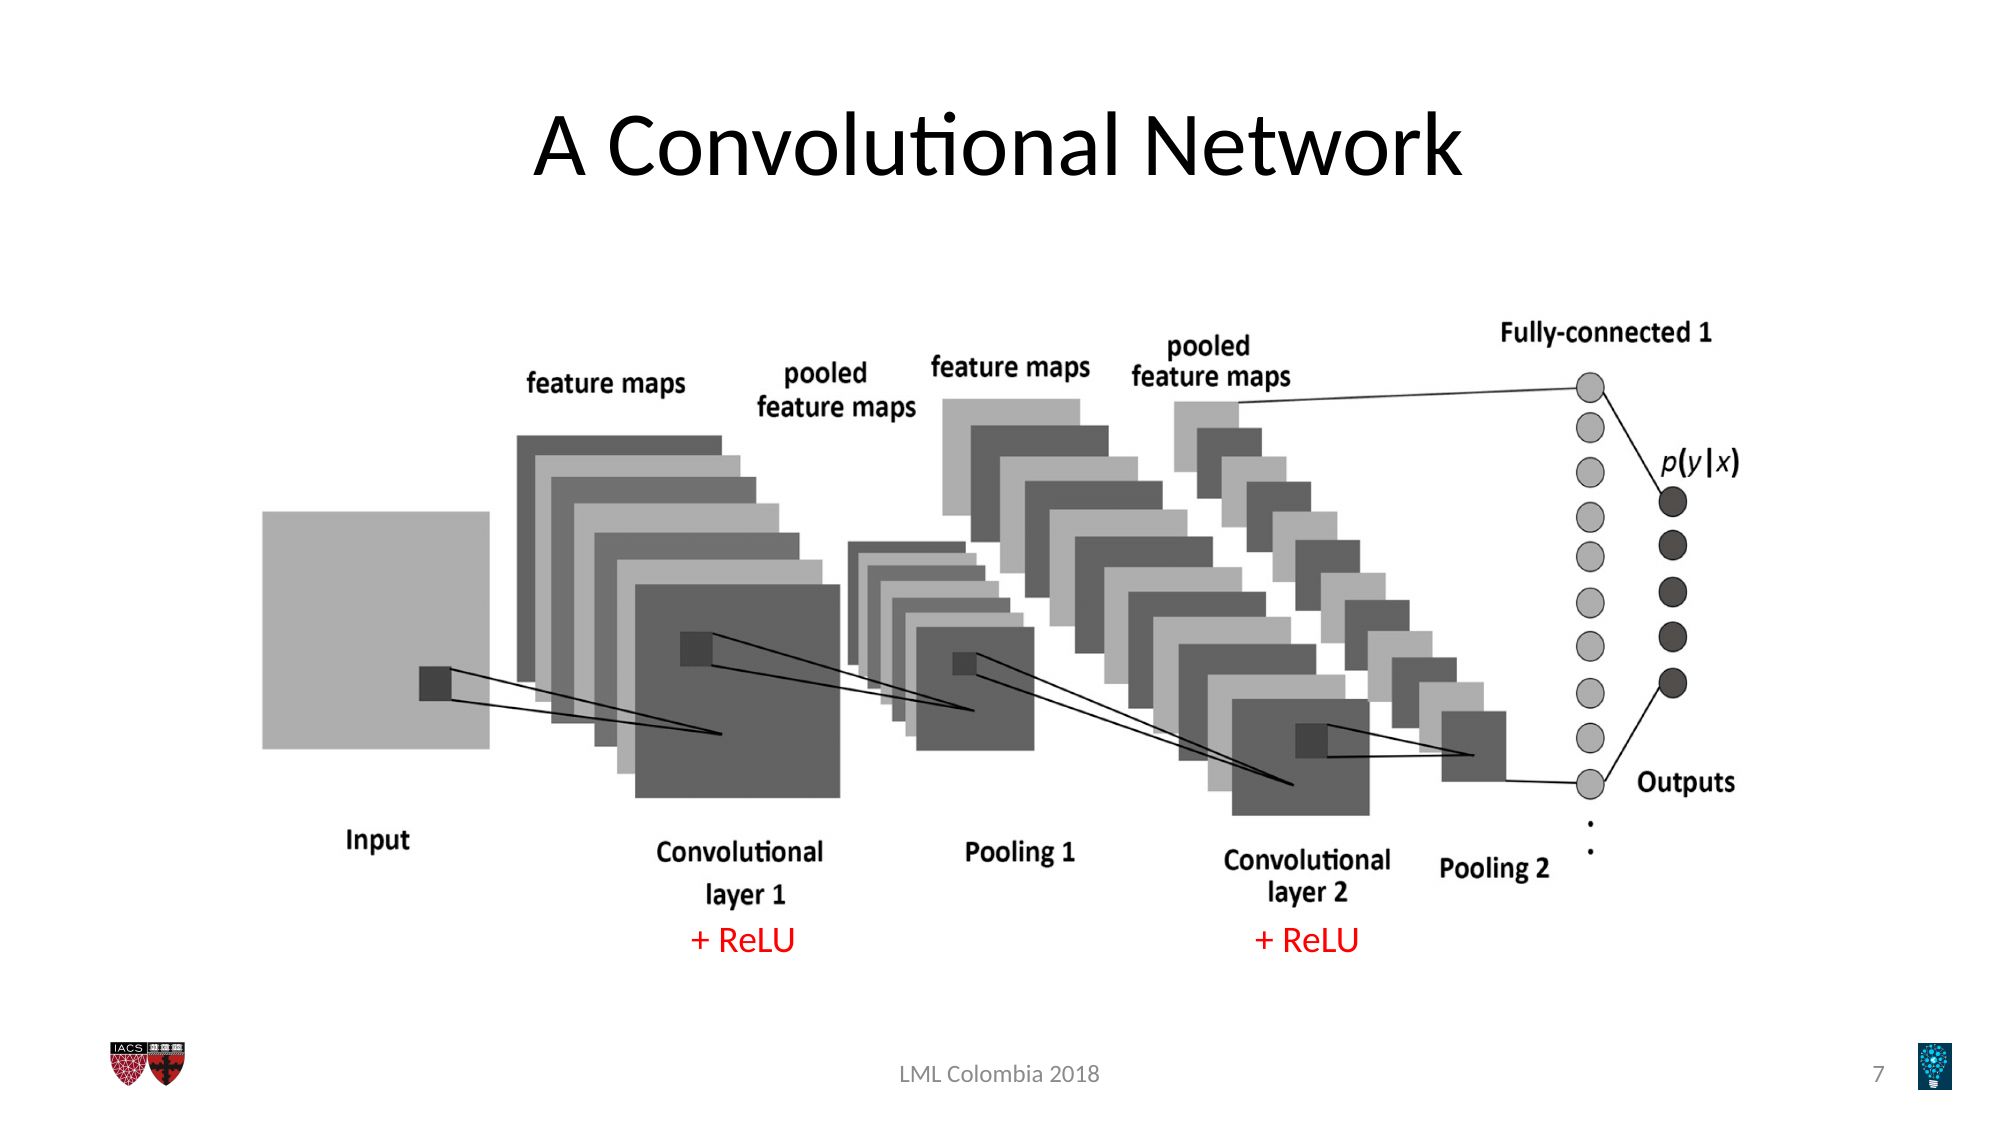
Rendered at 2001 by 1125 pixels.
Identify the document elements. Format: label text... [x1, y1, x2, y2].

text_box + ReLU [663, 927, 824, 968]
slide_number 7 [1433, 1042, 1900, 1103]
picture [1930, 1081, 1937, 1087]
text_box + ReLU [1227, 927, 1388, 968]
title A Convolutional Network [99, 45, 1900, 233]
footer LML Colombia 2018 [683, 1042, 1317, 1103]
picture [249, 309, 1751, 918]
picture [109, 1042, 185, 1086]
